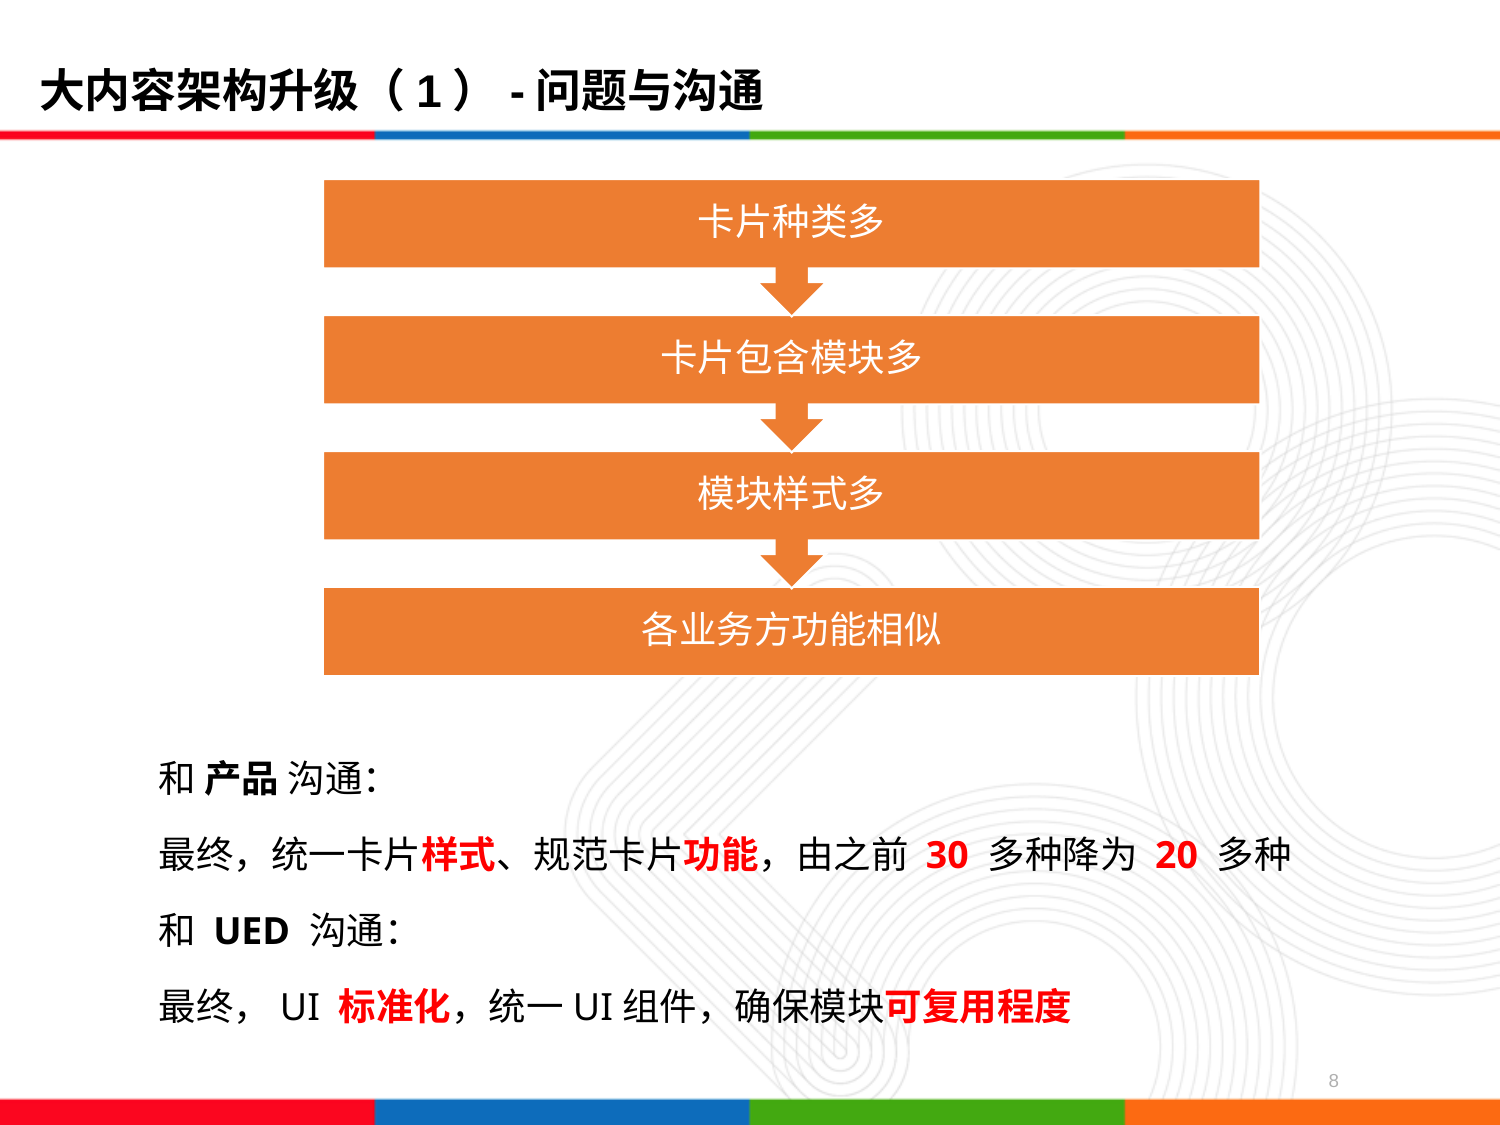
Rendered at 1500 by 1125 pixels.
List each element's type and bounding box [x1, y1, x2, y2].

text_box [322, 178, 1261, 677]
picture [0, 0, 1500, 1125]
